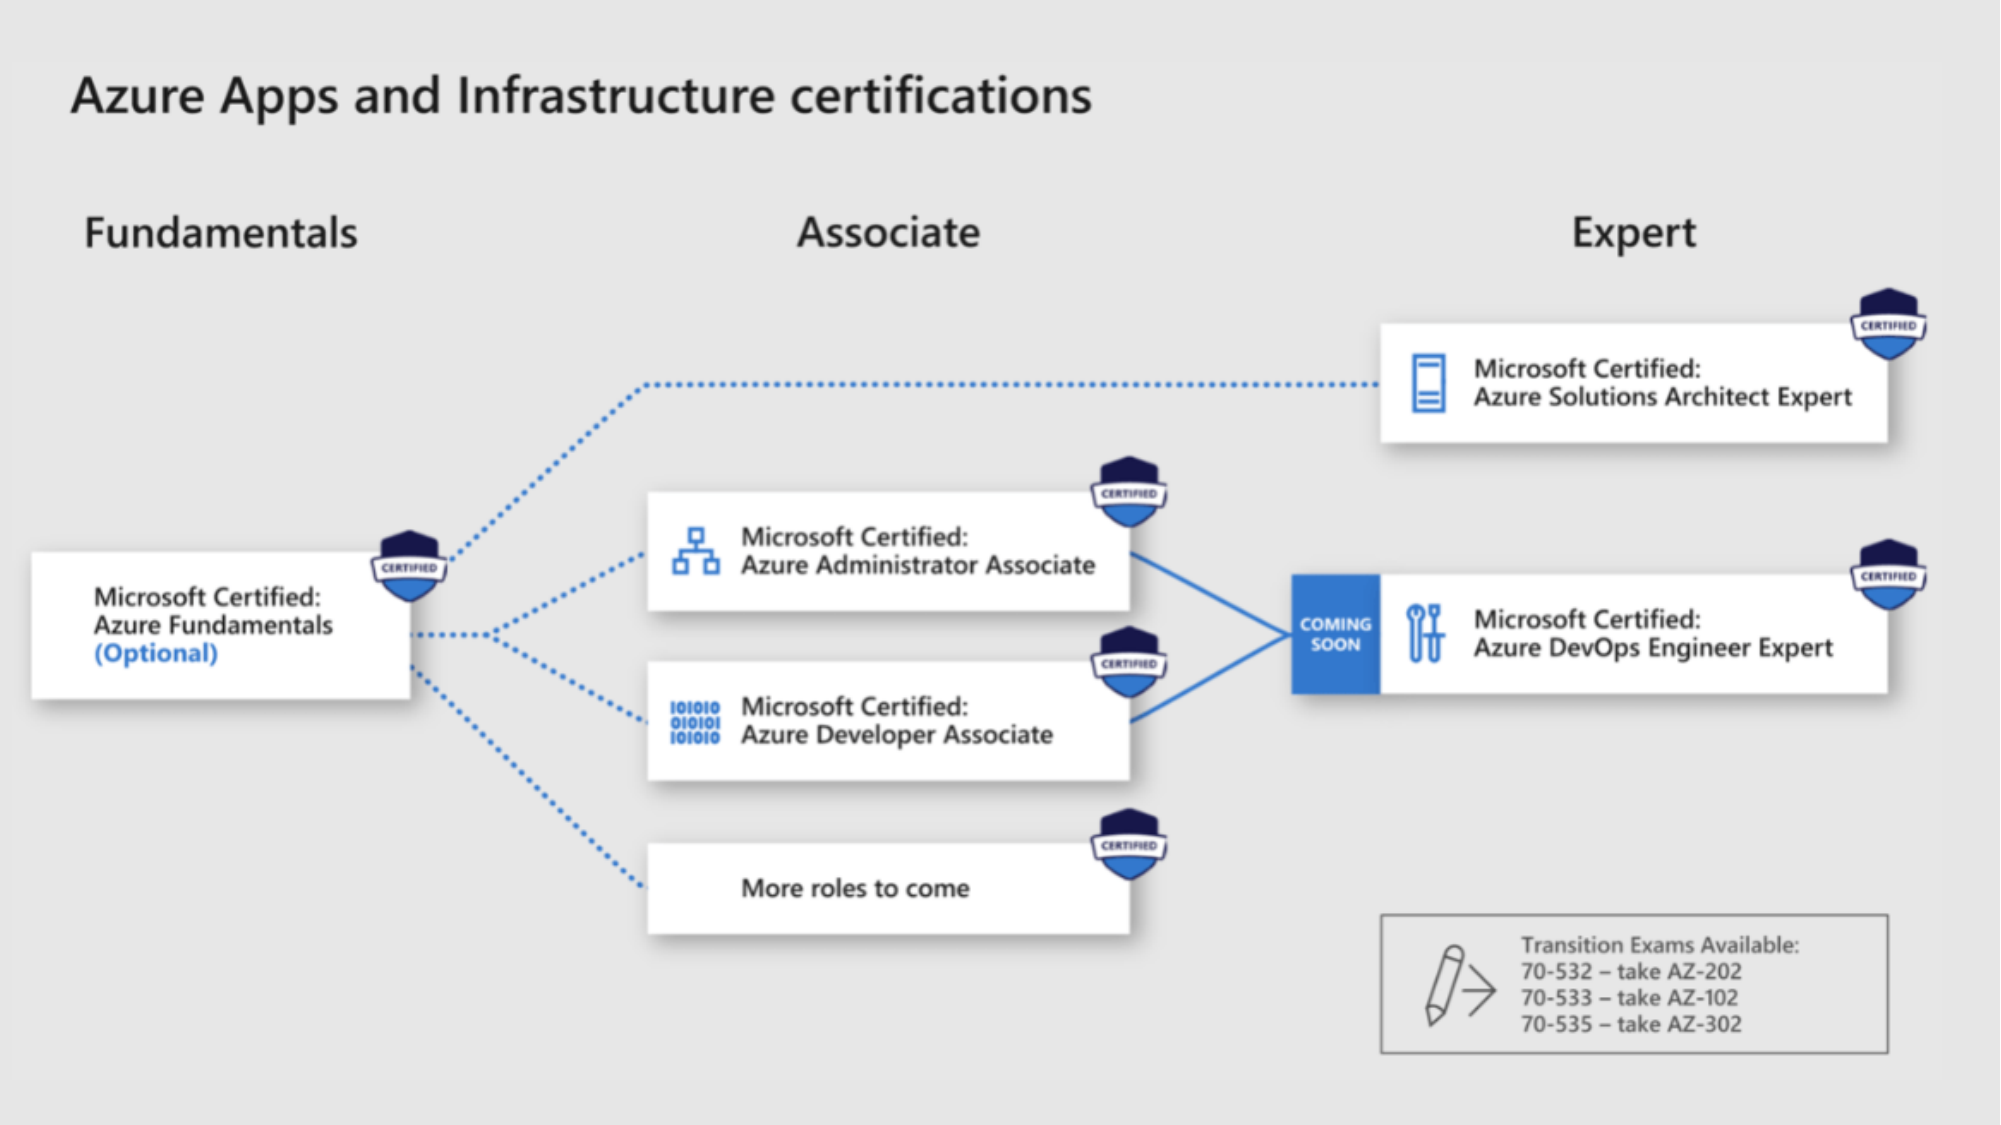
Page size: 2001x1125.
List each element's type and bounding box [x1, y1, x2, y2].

picture [12, 62, 1942, 1080]
